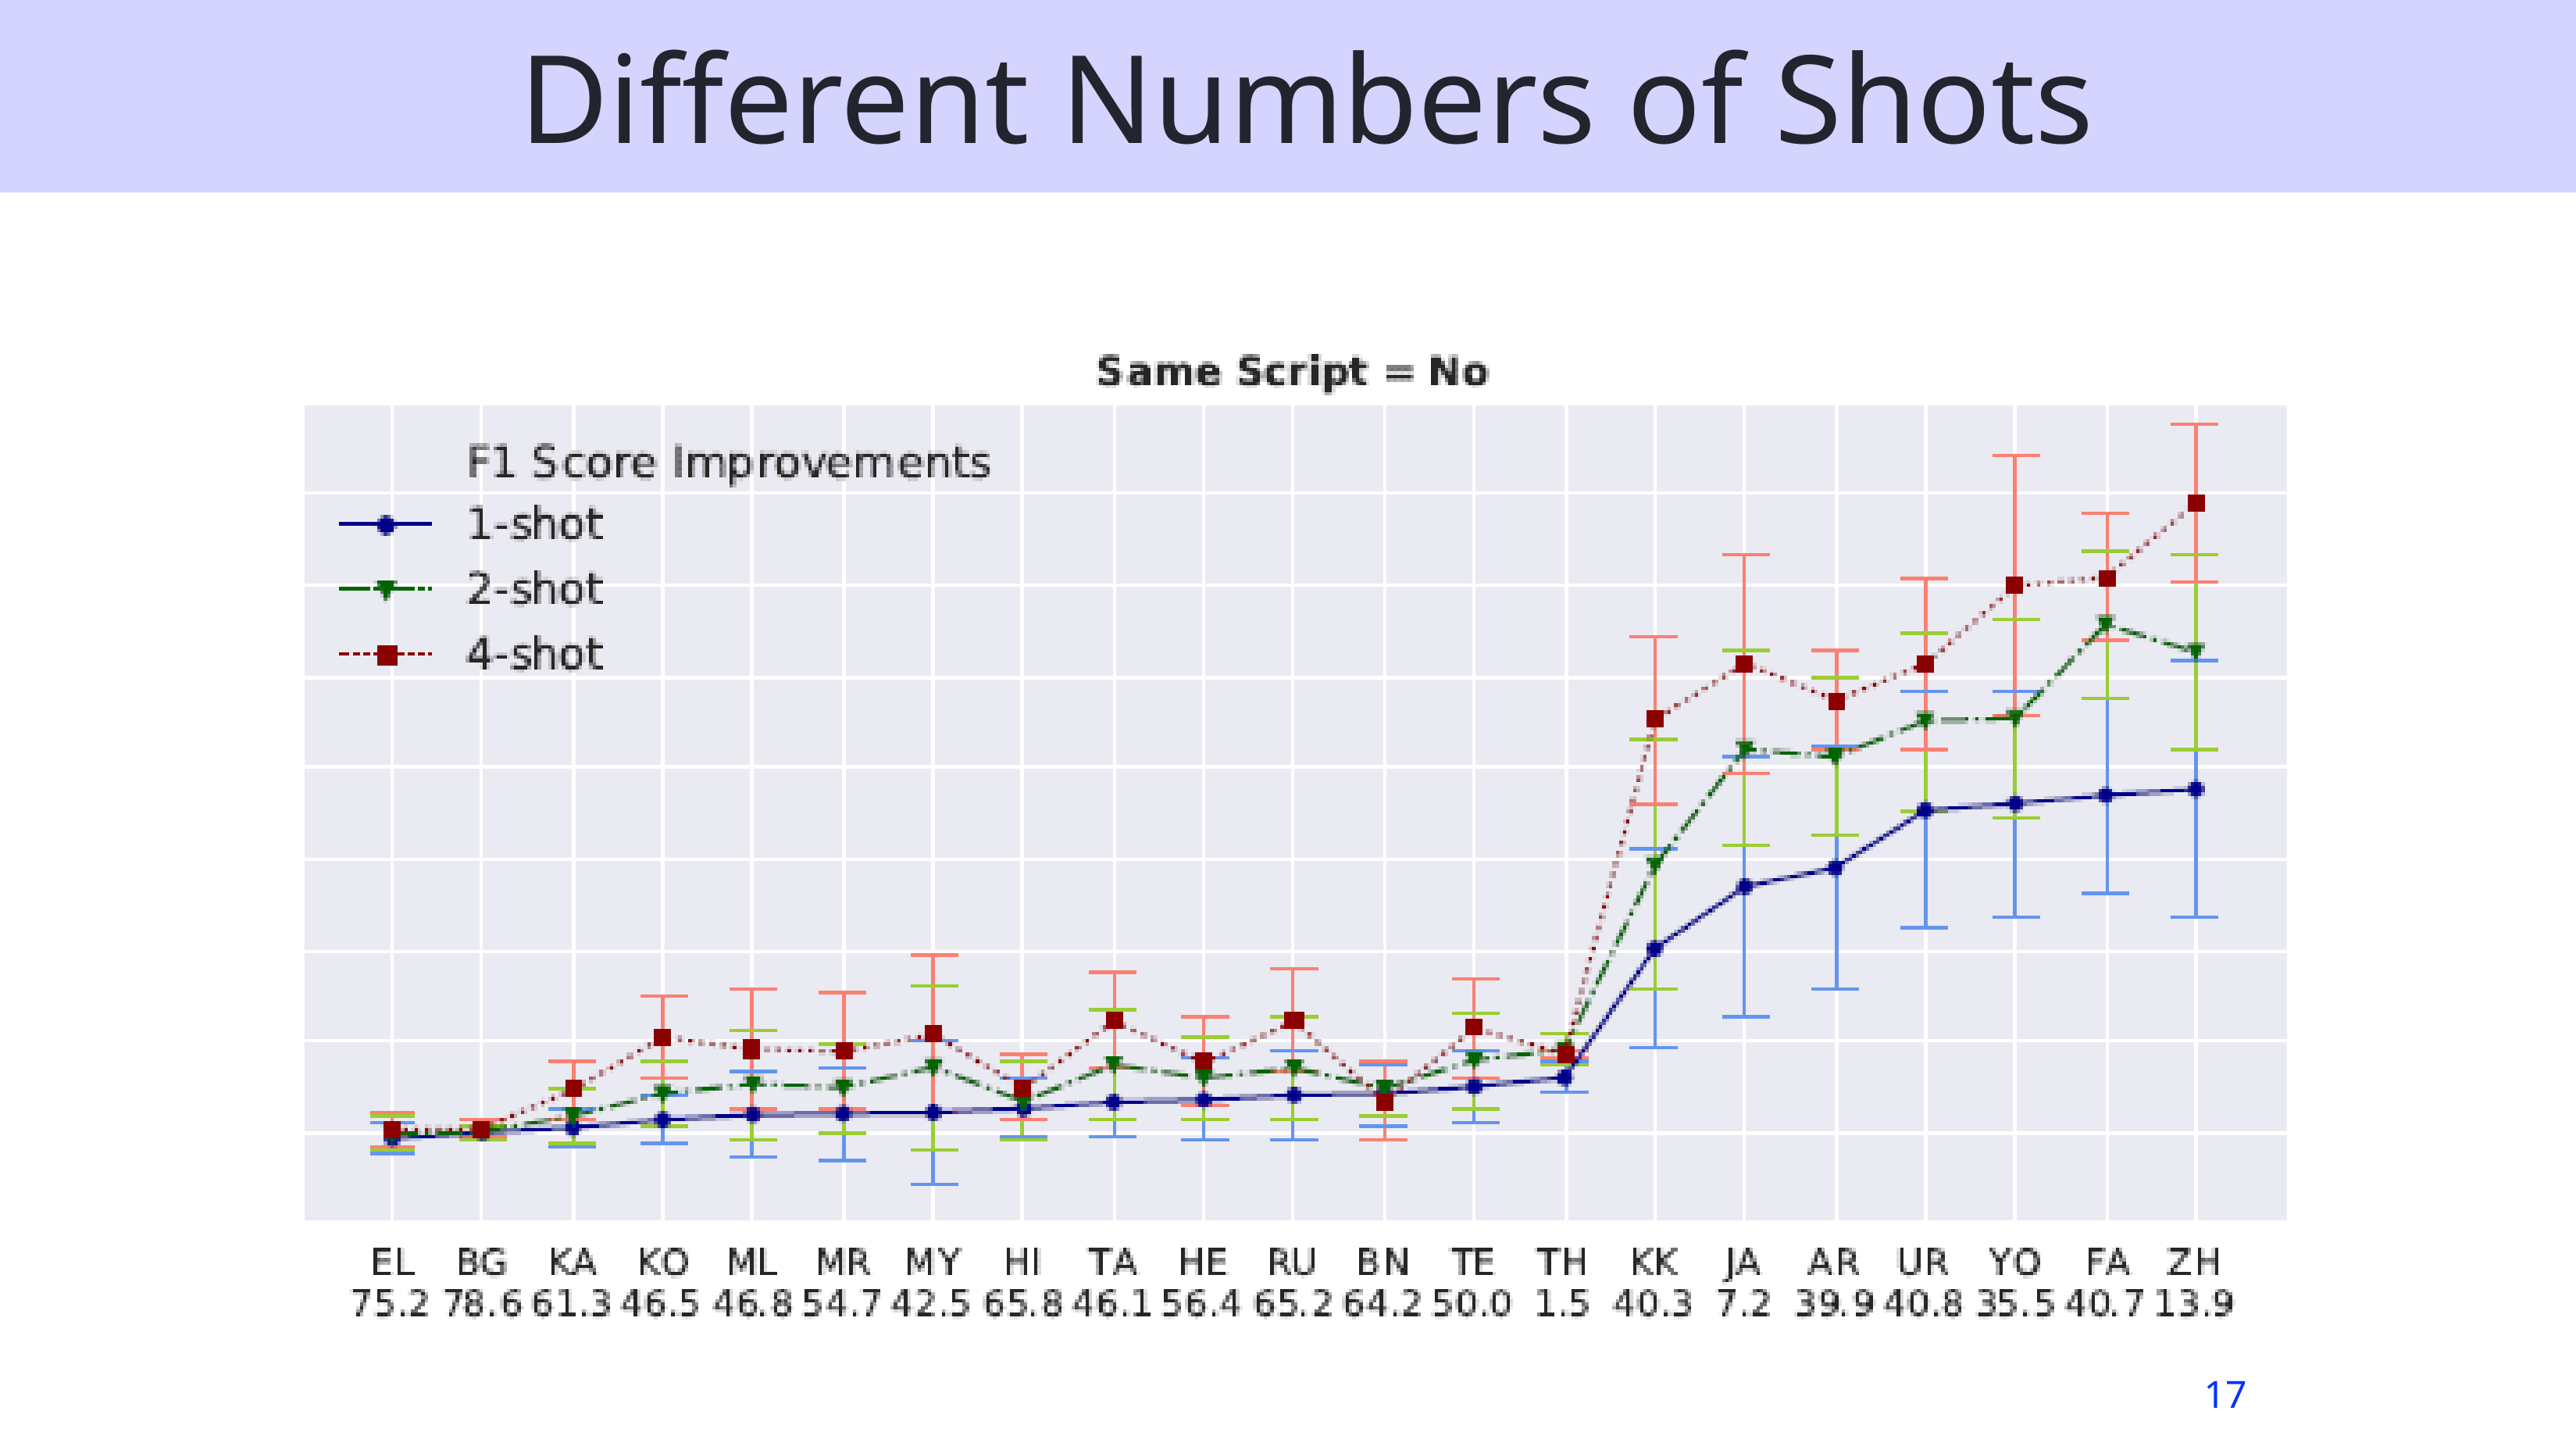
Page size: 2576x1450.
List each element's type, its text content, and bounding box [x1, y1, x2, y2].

title Different Numbers of Shots [487, 21, 2128, 170]
text_box 17 [2199, 1377, 2275, 1422]
picture [277, 334, 2338, 1326]
